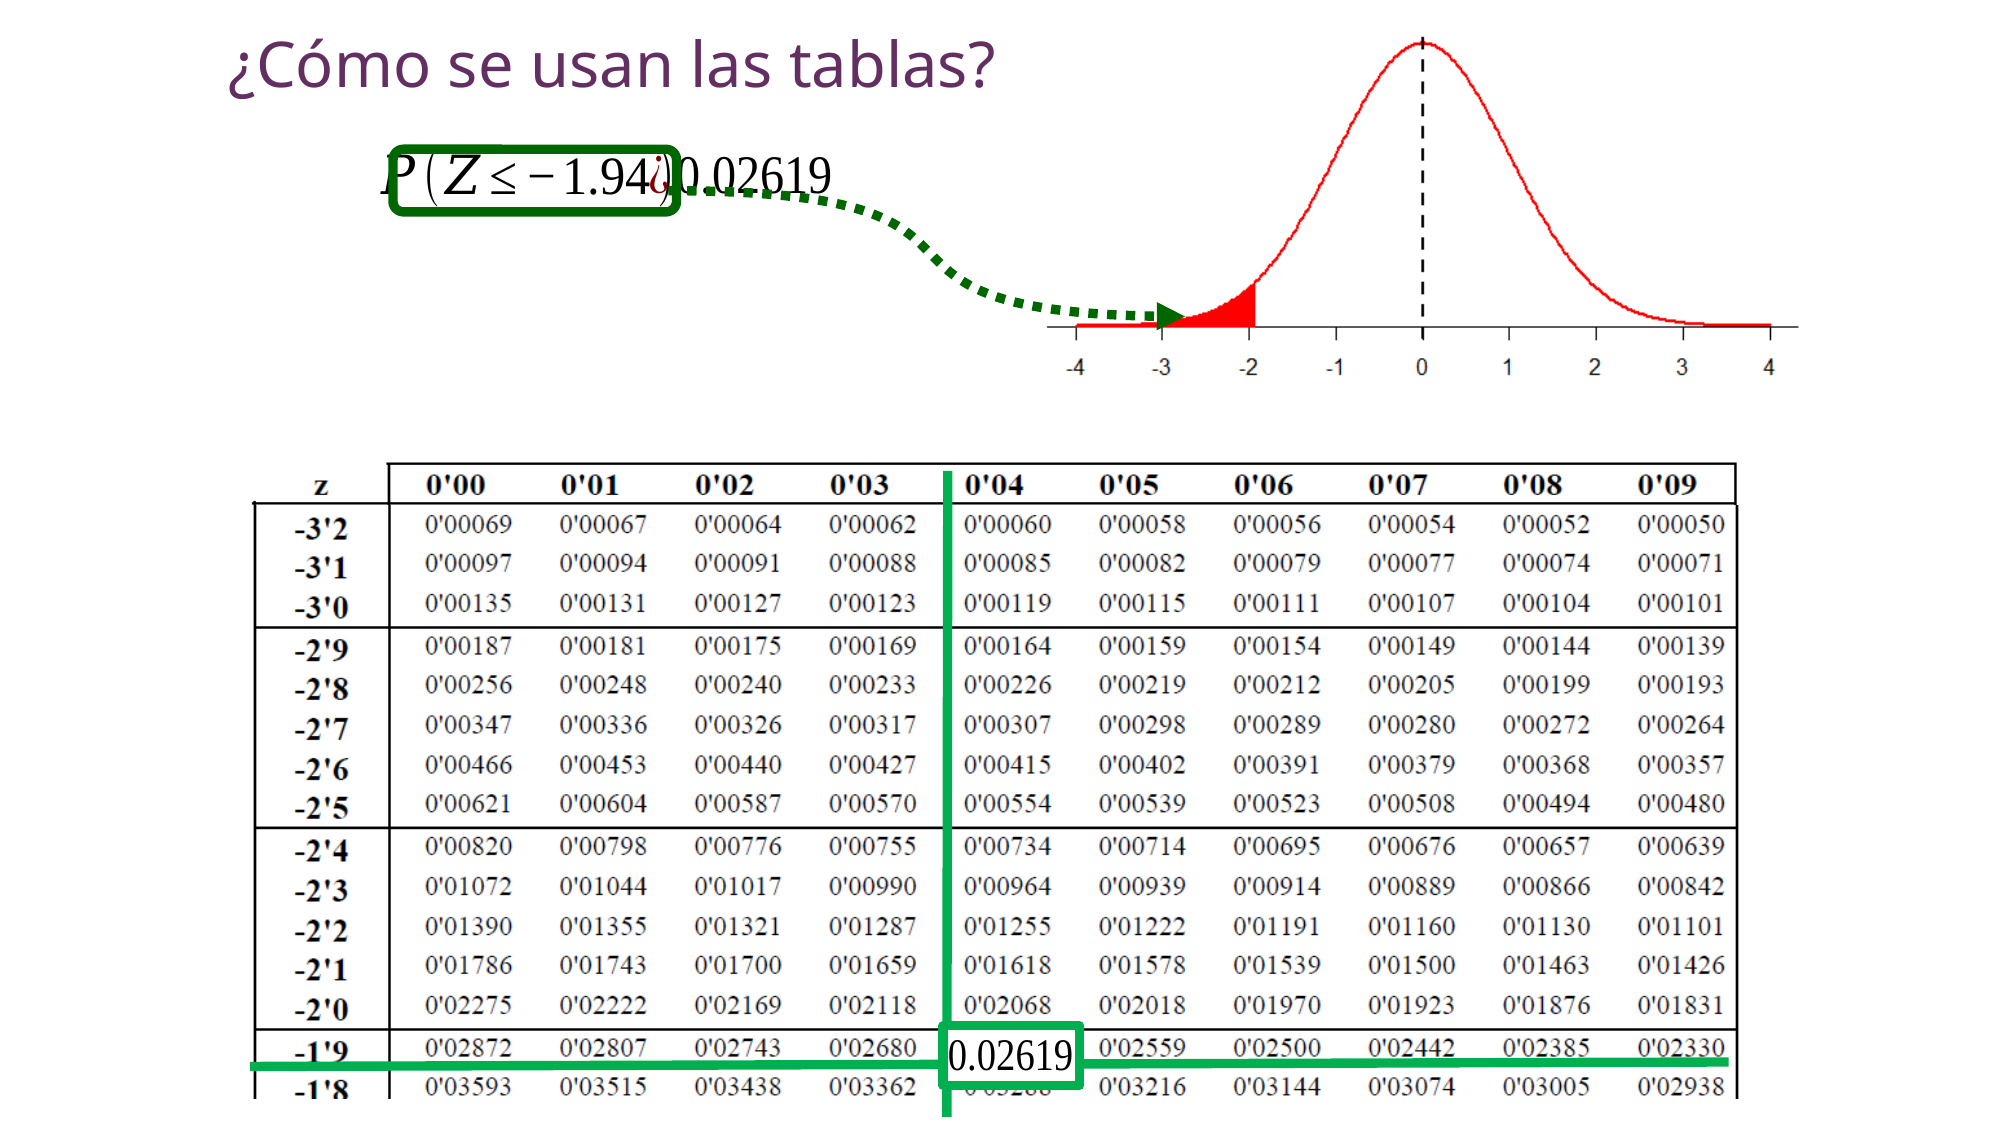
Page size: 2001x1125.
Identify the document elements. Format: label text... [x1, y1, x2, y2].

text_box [249, 1061, 1729, 1067]
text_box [249, 441, 1751, 1099]
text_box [392, 148, 1186, 317]
picture [1041, 30, 1807, 386]
title ¿Cómo se usan las tablas? [0, 16, 1225, 109]
